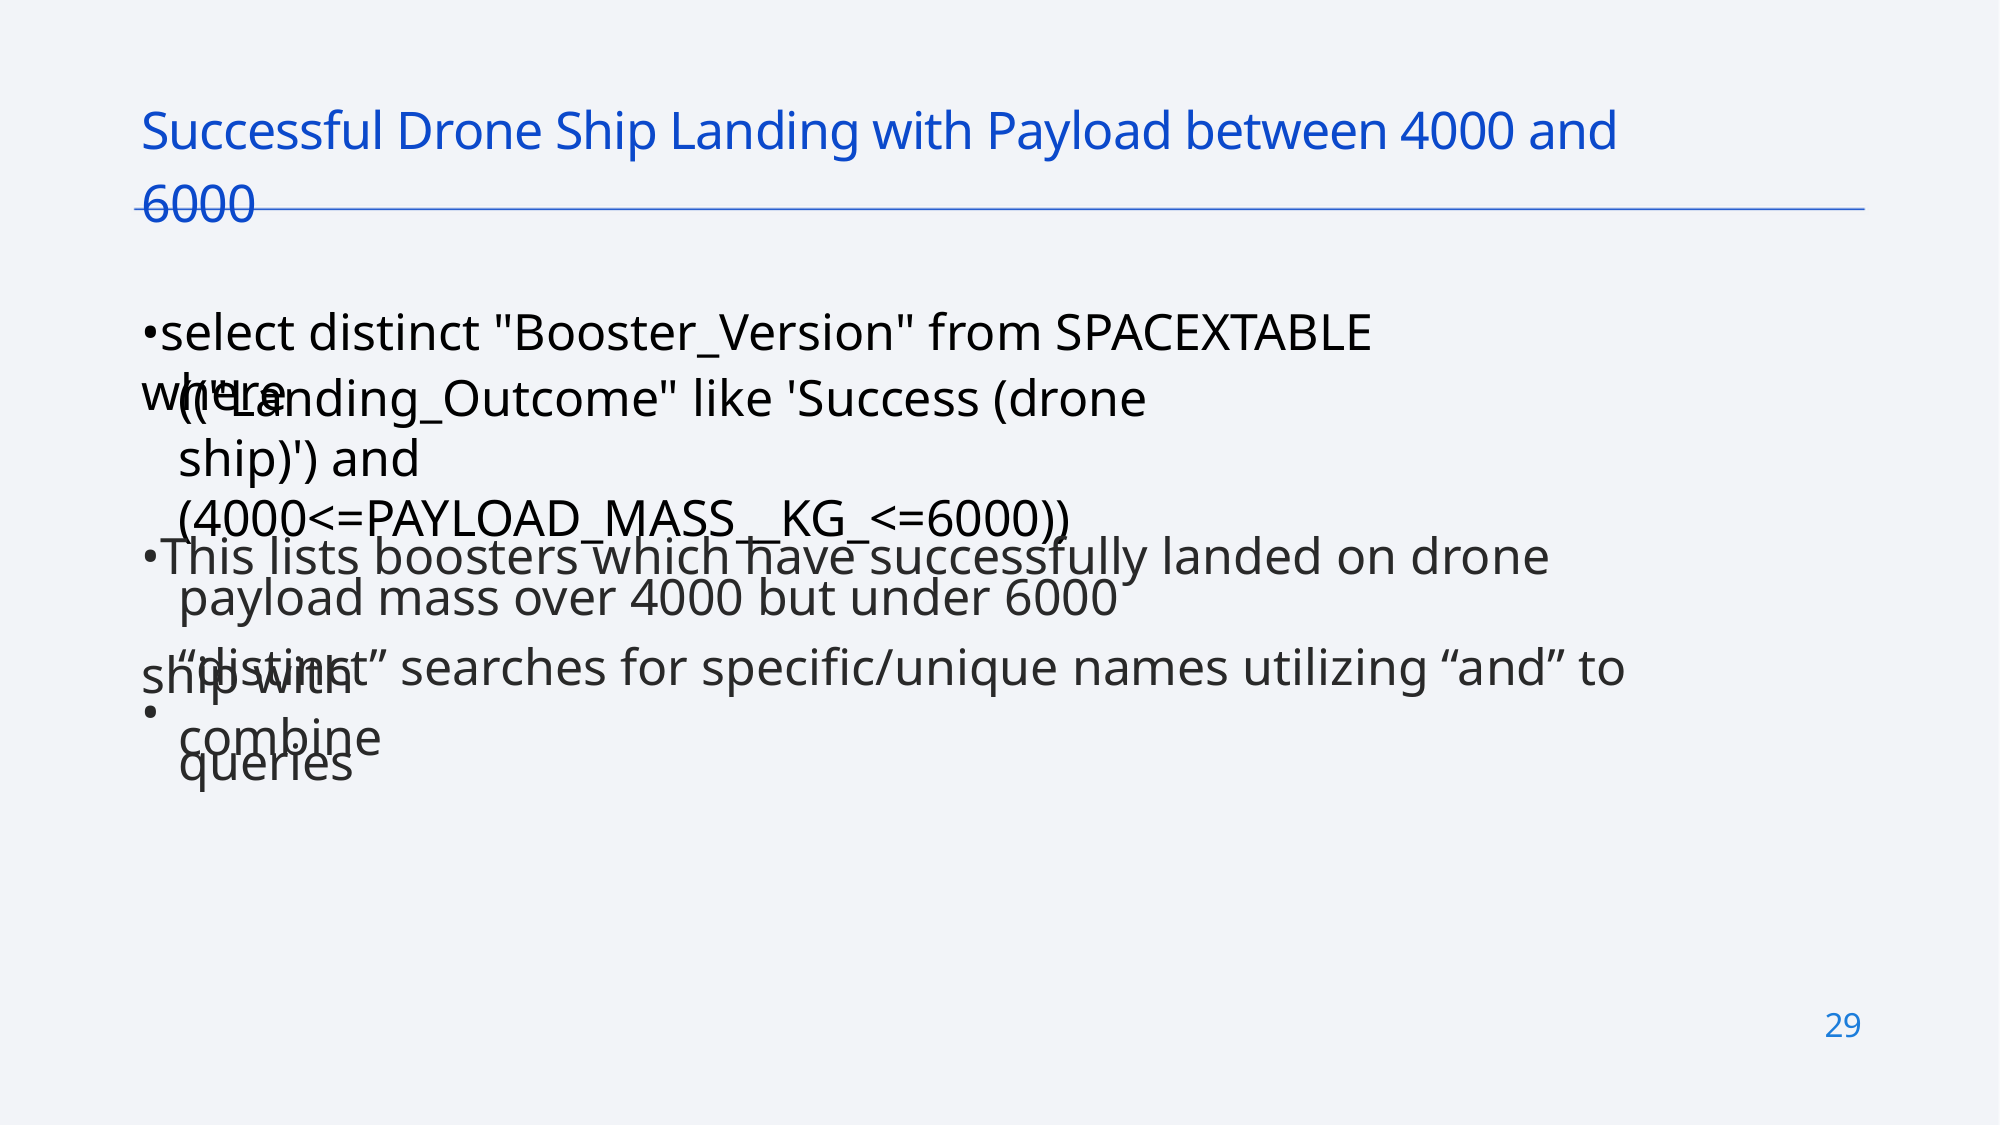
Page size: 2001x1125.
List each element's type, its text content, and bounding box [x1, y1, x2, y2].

text_box • [141, 615, 160, 741]
text_box Successful Drone Ship Landing with Payload between 4000 and 6000 [141, 86, 1744, 233]
text_box •select distinct "Booster_Version" from SPACEXTABLE where [141, 300, 1412, 421]
text_box (("Landing_Outcome" like 'Success (drone ship)') and (4000<=PAYLOAD_MASS__KG_<=6000)) [178, 366, 1282, 466]
text_box payload mass over 4000 but under 6000 “distinct” searches for specific/unique names utilizing “and” to combine queries [178, 600, 1675, 791]
text_box 29 [1824, 997, 1866, 1044]
text_box •This lists boosters which have successfully landed on drone ship with [141, 466, 1609, 704]
text_box [0, 0, 2000, 1125]
